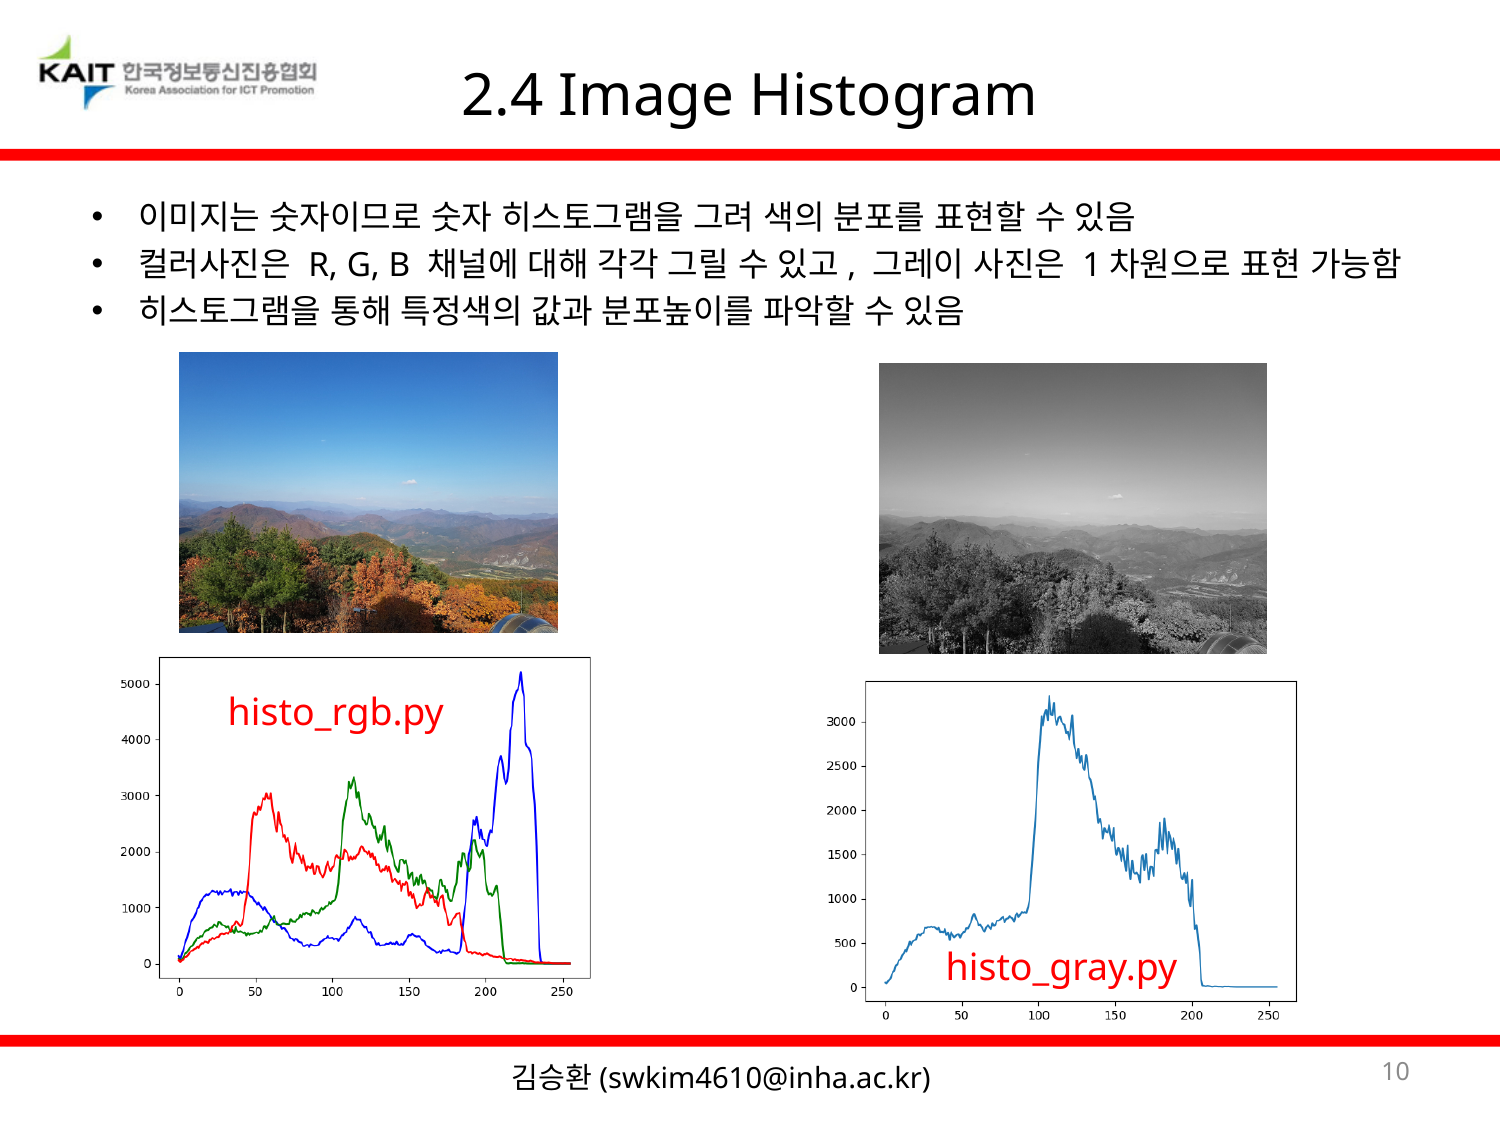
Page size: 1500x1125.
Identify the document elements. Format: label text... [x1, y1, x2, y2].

picture [29, 26, 330, 114]
slide_number 10 [1074, 1042, 1425, 1103]
picture [178, 352, 558, 633]
picture [112, 647, 597, 1005]
text_box [0, 147, 112, 163]
text_box 이미지는 숫자이므로 숫자 히스토그램을 그려 색의 분포를 표현할 수 있음 컬러사진은 R, G, B 채널에 대해 각각 그릴 수 있고, 그레이 사진은 1차원으로 표현 가능함 히스토그램을 통해 특정색의 값과 분포높이를 파악할 수 있음 [76, 189, 1425, 338]
text_box 김승환(swkim4610@inha.ac.kr) [496, 1052, 946, 1102]
text_box [0, 1033, 1500, 1049]
title 2.4 Image Histogram [112, 0, 1388, 189]
text_box [1388, 147, 1500, 163]
picture [820, 663, 1306, 1026]
picture [878, 363, 1268, 654]
